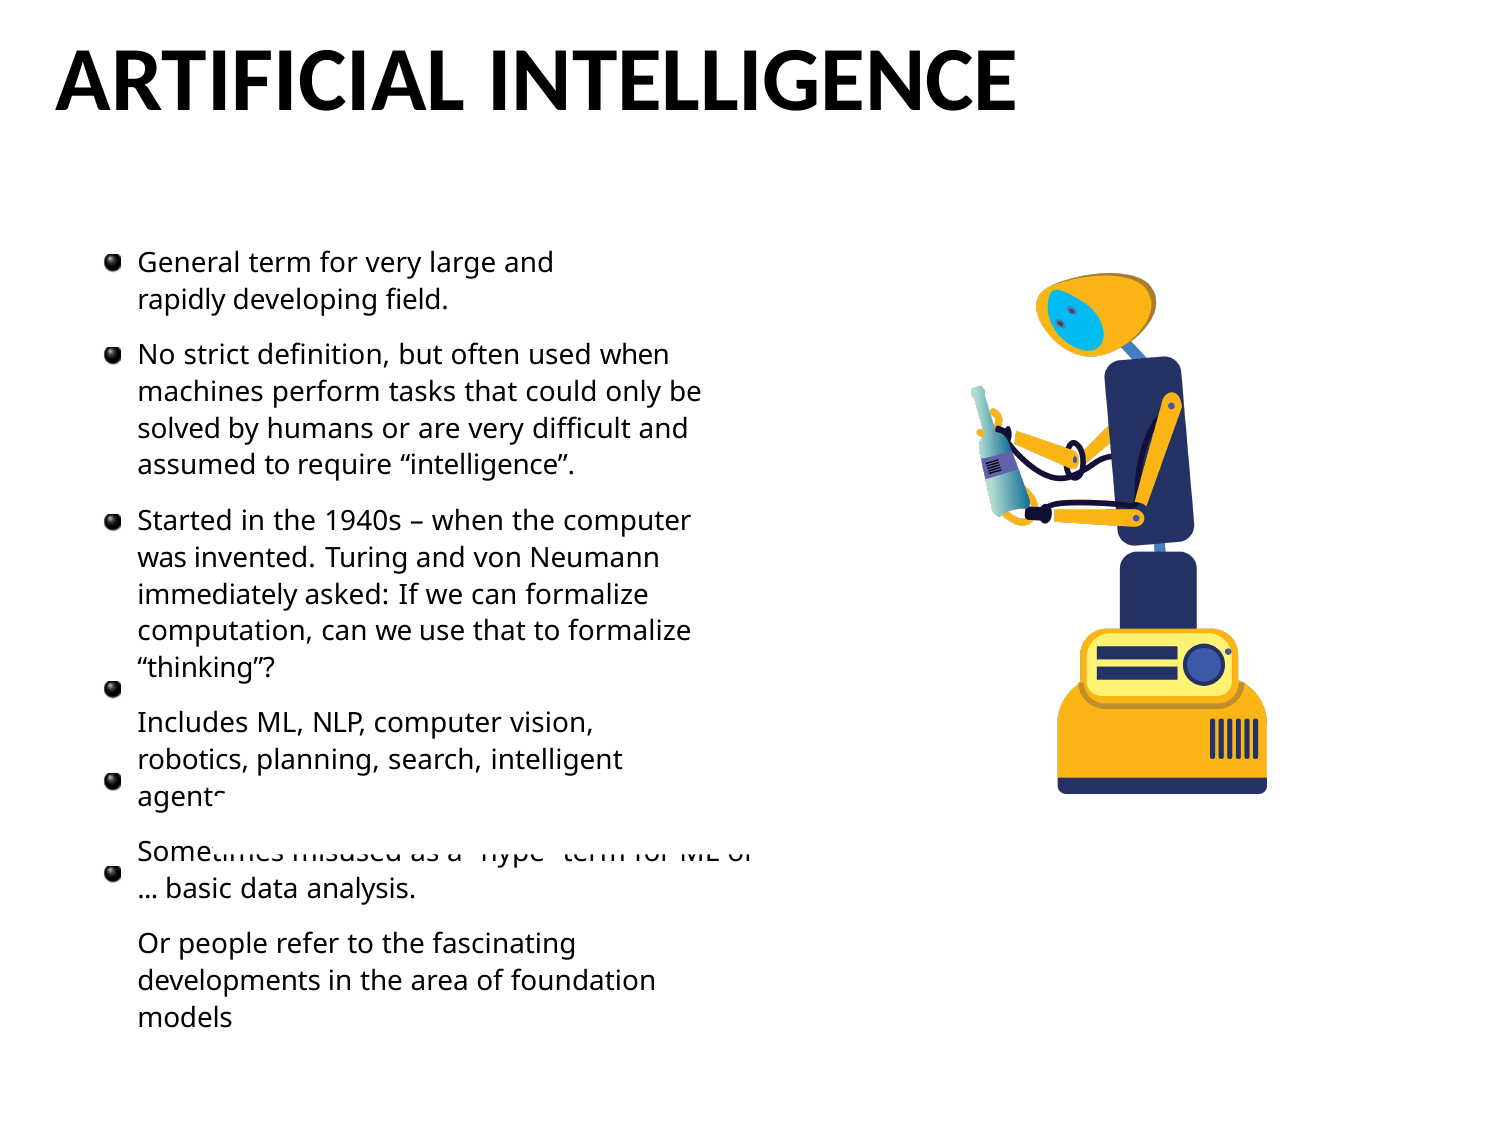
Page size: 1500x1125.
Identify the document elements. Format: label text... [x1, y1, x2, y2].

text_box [212, 272, 1500, 855]
text_box General term for very large and rapidly developing field. No strict definition, but often used when machines perform tasks that could only be solved by humans or are very difficult and assumed to require “intelligence”. Started in the 1940s – when the computer was invented. Turing and von Neumann immediately asked: If we can formalize computation, can we use that to formalize “thinking”? Includes ML, NLP, computer vision, robotics, planning, search, intelligent agents, ... Sometimes misused as a “hype” term for ML or ... basic data analysis. Or people refer to the fascinating developments in the area of foundation models [134, 238, 763, 1034]
picture [102, 773, 121, 792]
picture [102, 680, 121, 699]
title ARTIFICIAL INTELLIGENCE [52, 14, 1448, 207]
picture [102, 254, 121, 273]
picture [102, 347, 121, 366]
picture [102, 866, 121, 885]
picture [102, 514, 121, 533]
